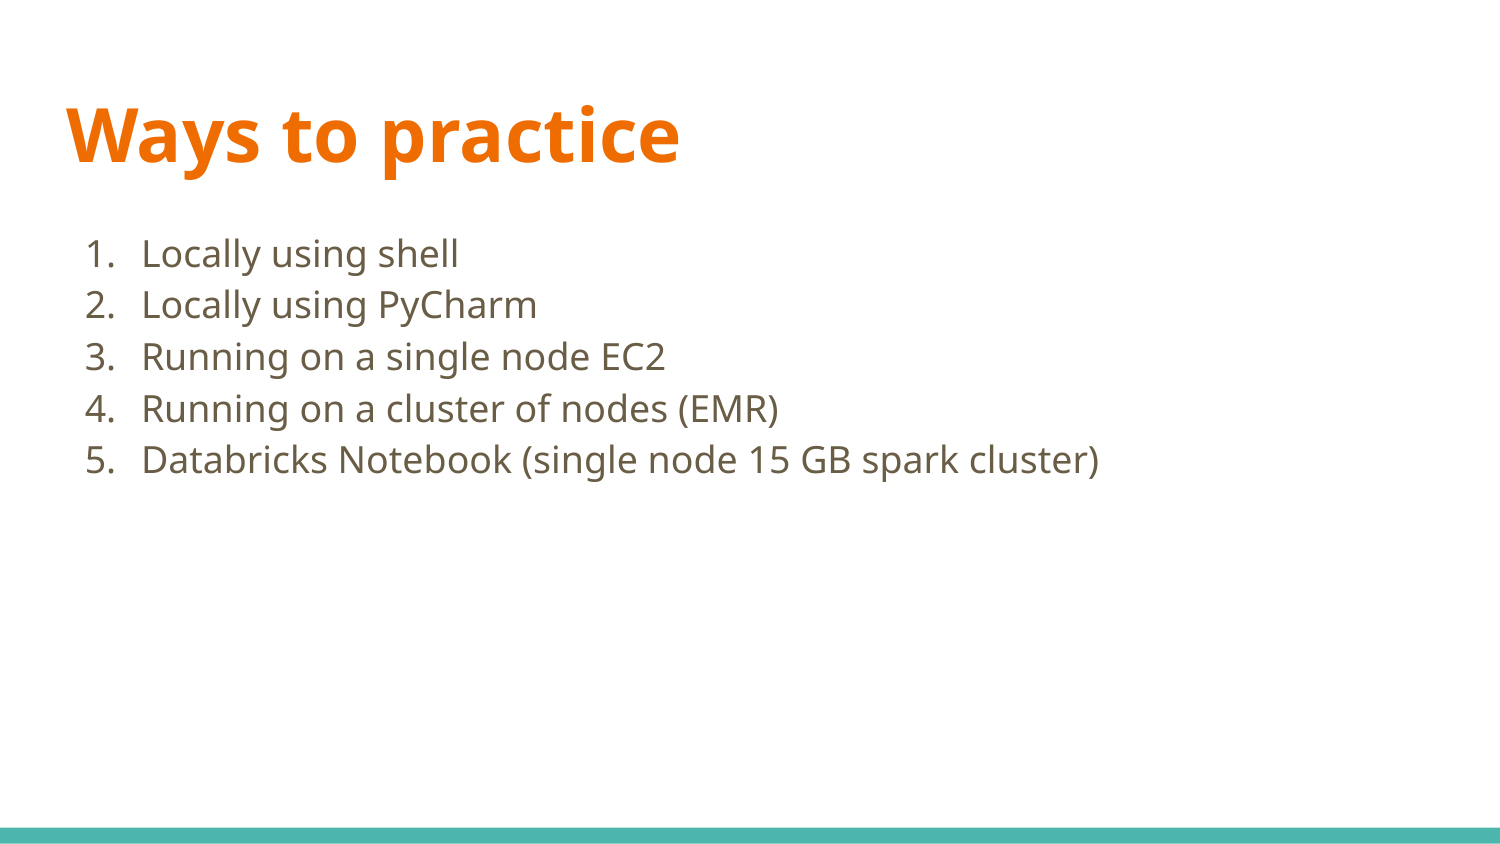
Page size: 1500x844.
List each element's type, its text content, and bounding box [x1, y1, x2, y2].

list Locally using shell Locally using PyCharm Running on a single node EC2 Running on a cluster of nodes (EMR) Databricks Notebook (single node 15 GB spark cluster) [51, 207, 1449, 750]
title Ways to practice [51, 72, 1449, 189]
